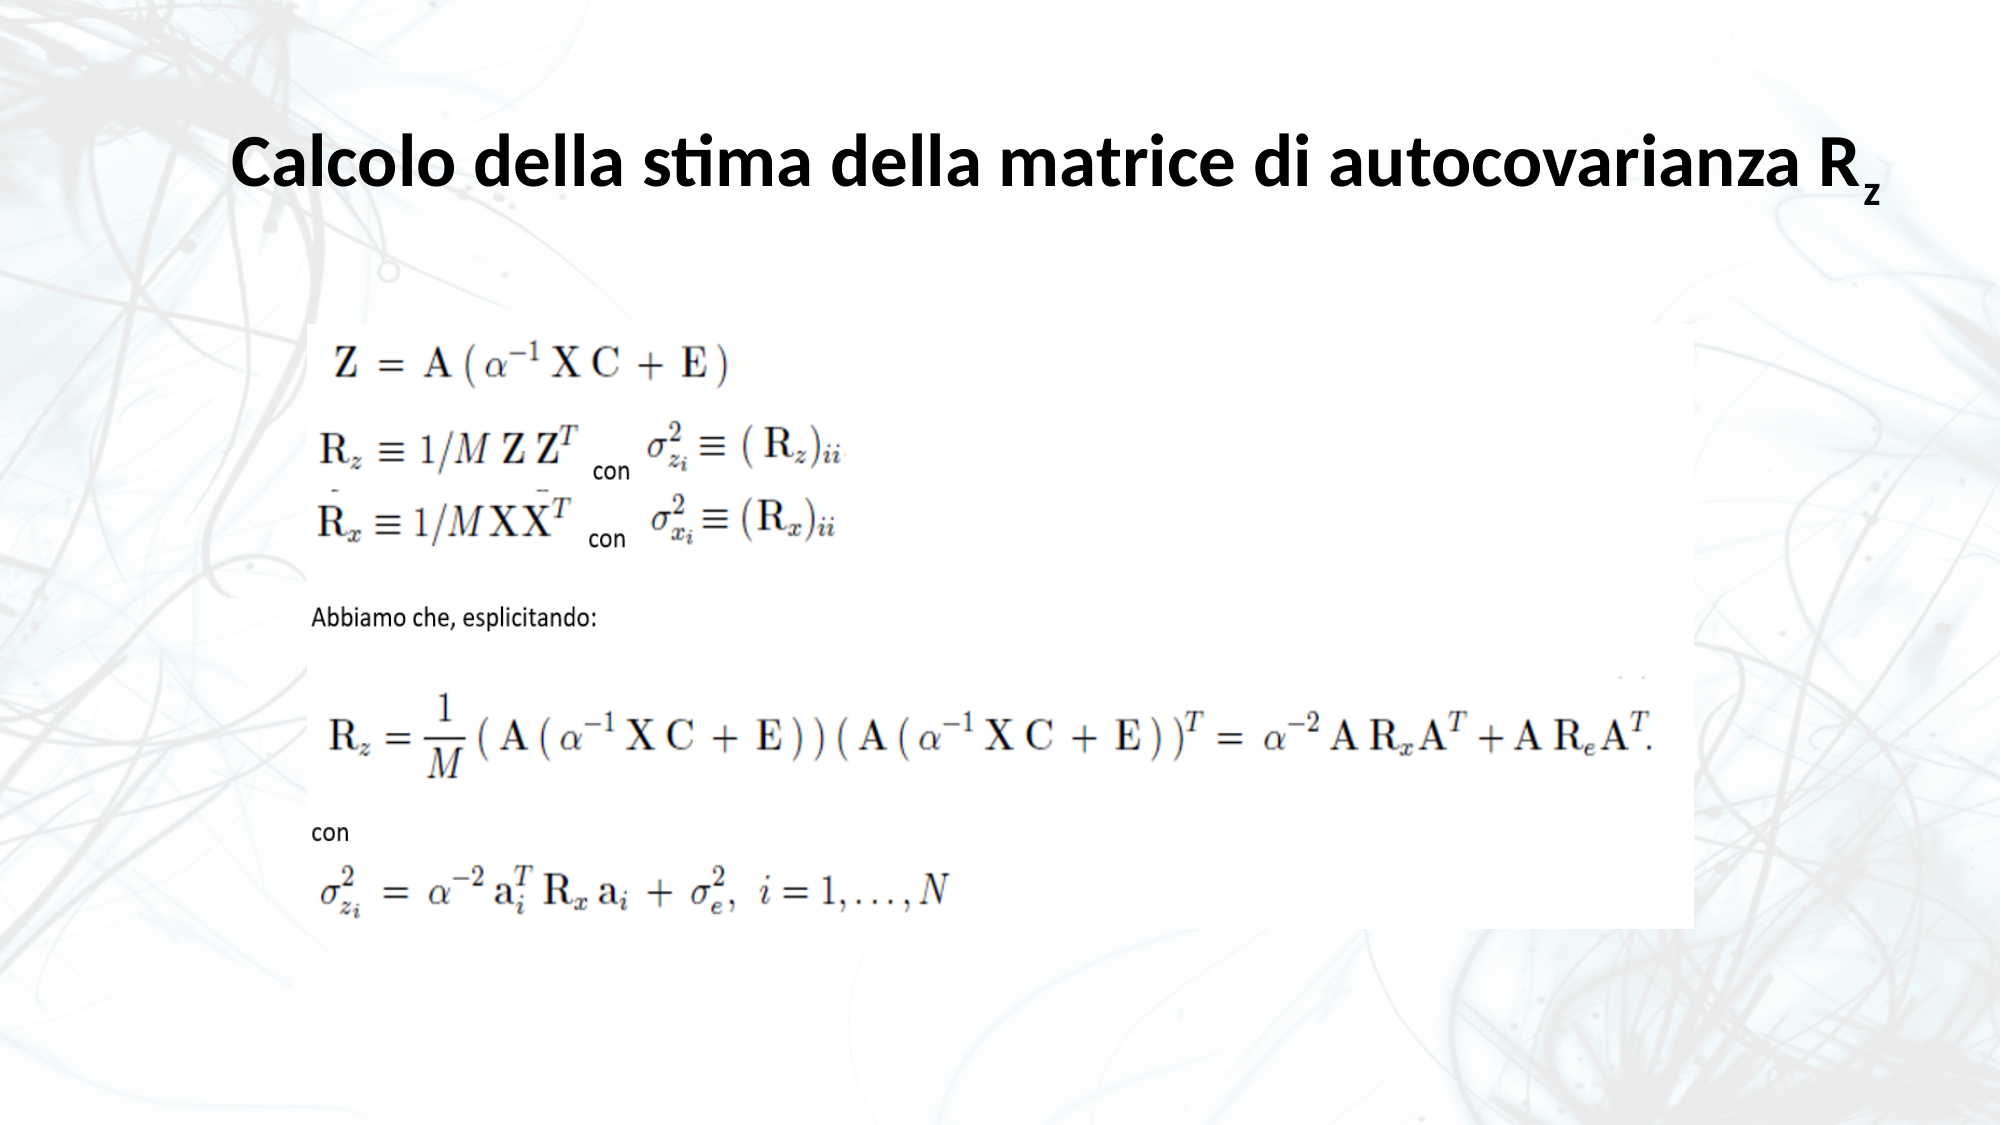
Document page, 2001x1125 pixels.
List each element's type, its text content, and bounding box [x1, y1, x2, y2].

text_box Calcolo della stima della matrice di autocovarianza Rz [202, 104, 1910, 222]
picture [307, 324, 1694, 929]
